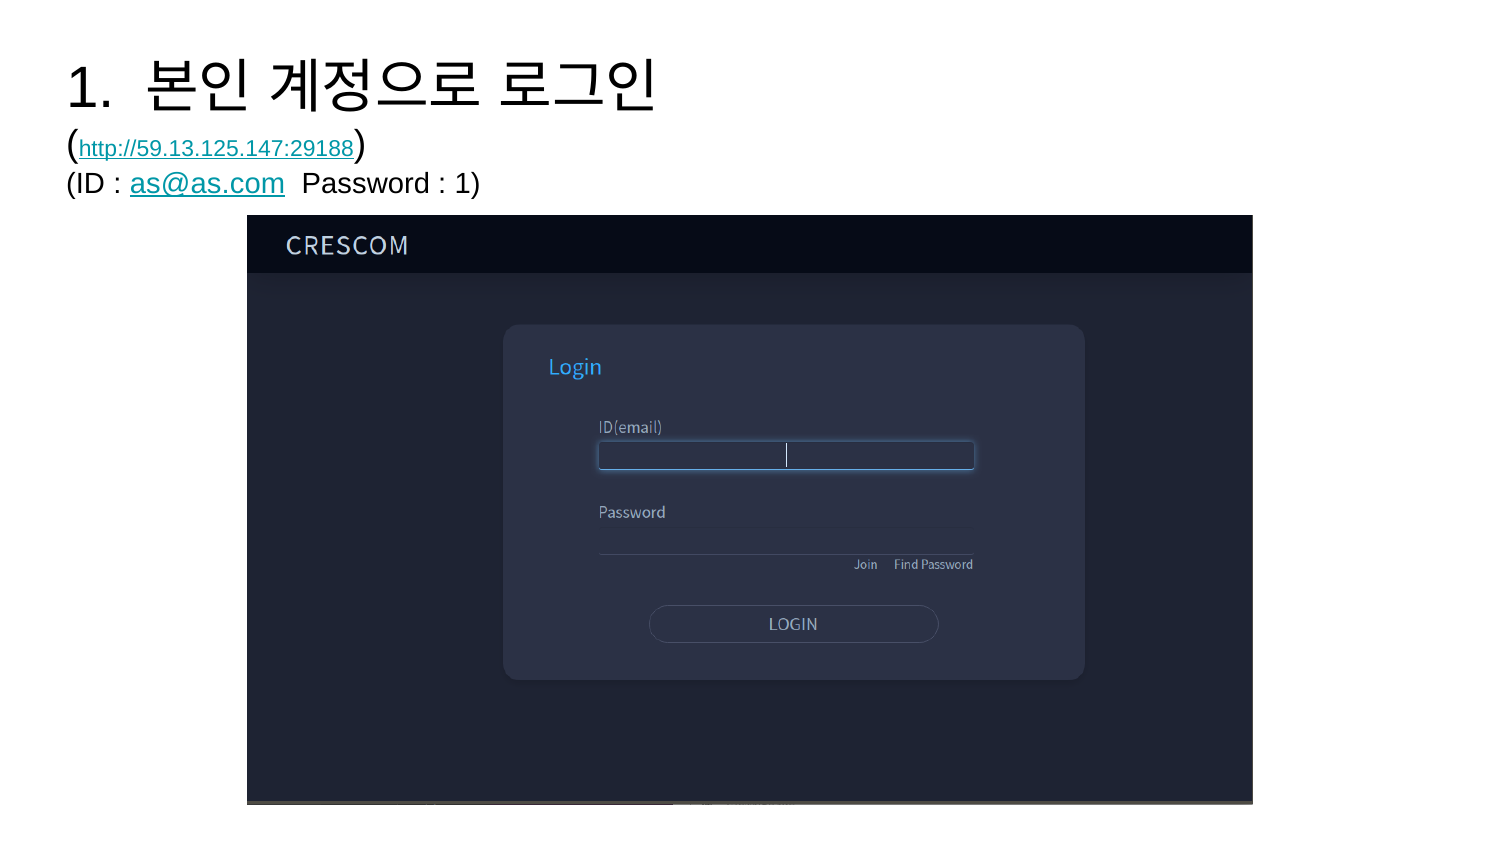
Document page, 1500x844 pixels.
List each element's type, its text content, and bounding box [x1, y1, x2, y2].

picture [246, 215, 1254, 806]
title 1. 본인 계정으로 로그인 (http://59.13.125.147:29188) (ID : as@as.com Password : 1) [51, 34, 1449, 129]
